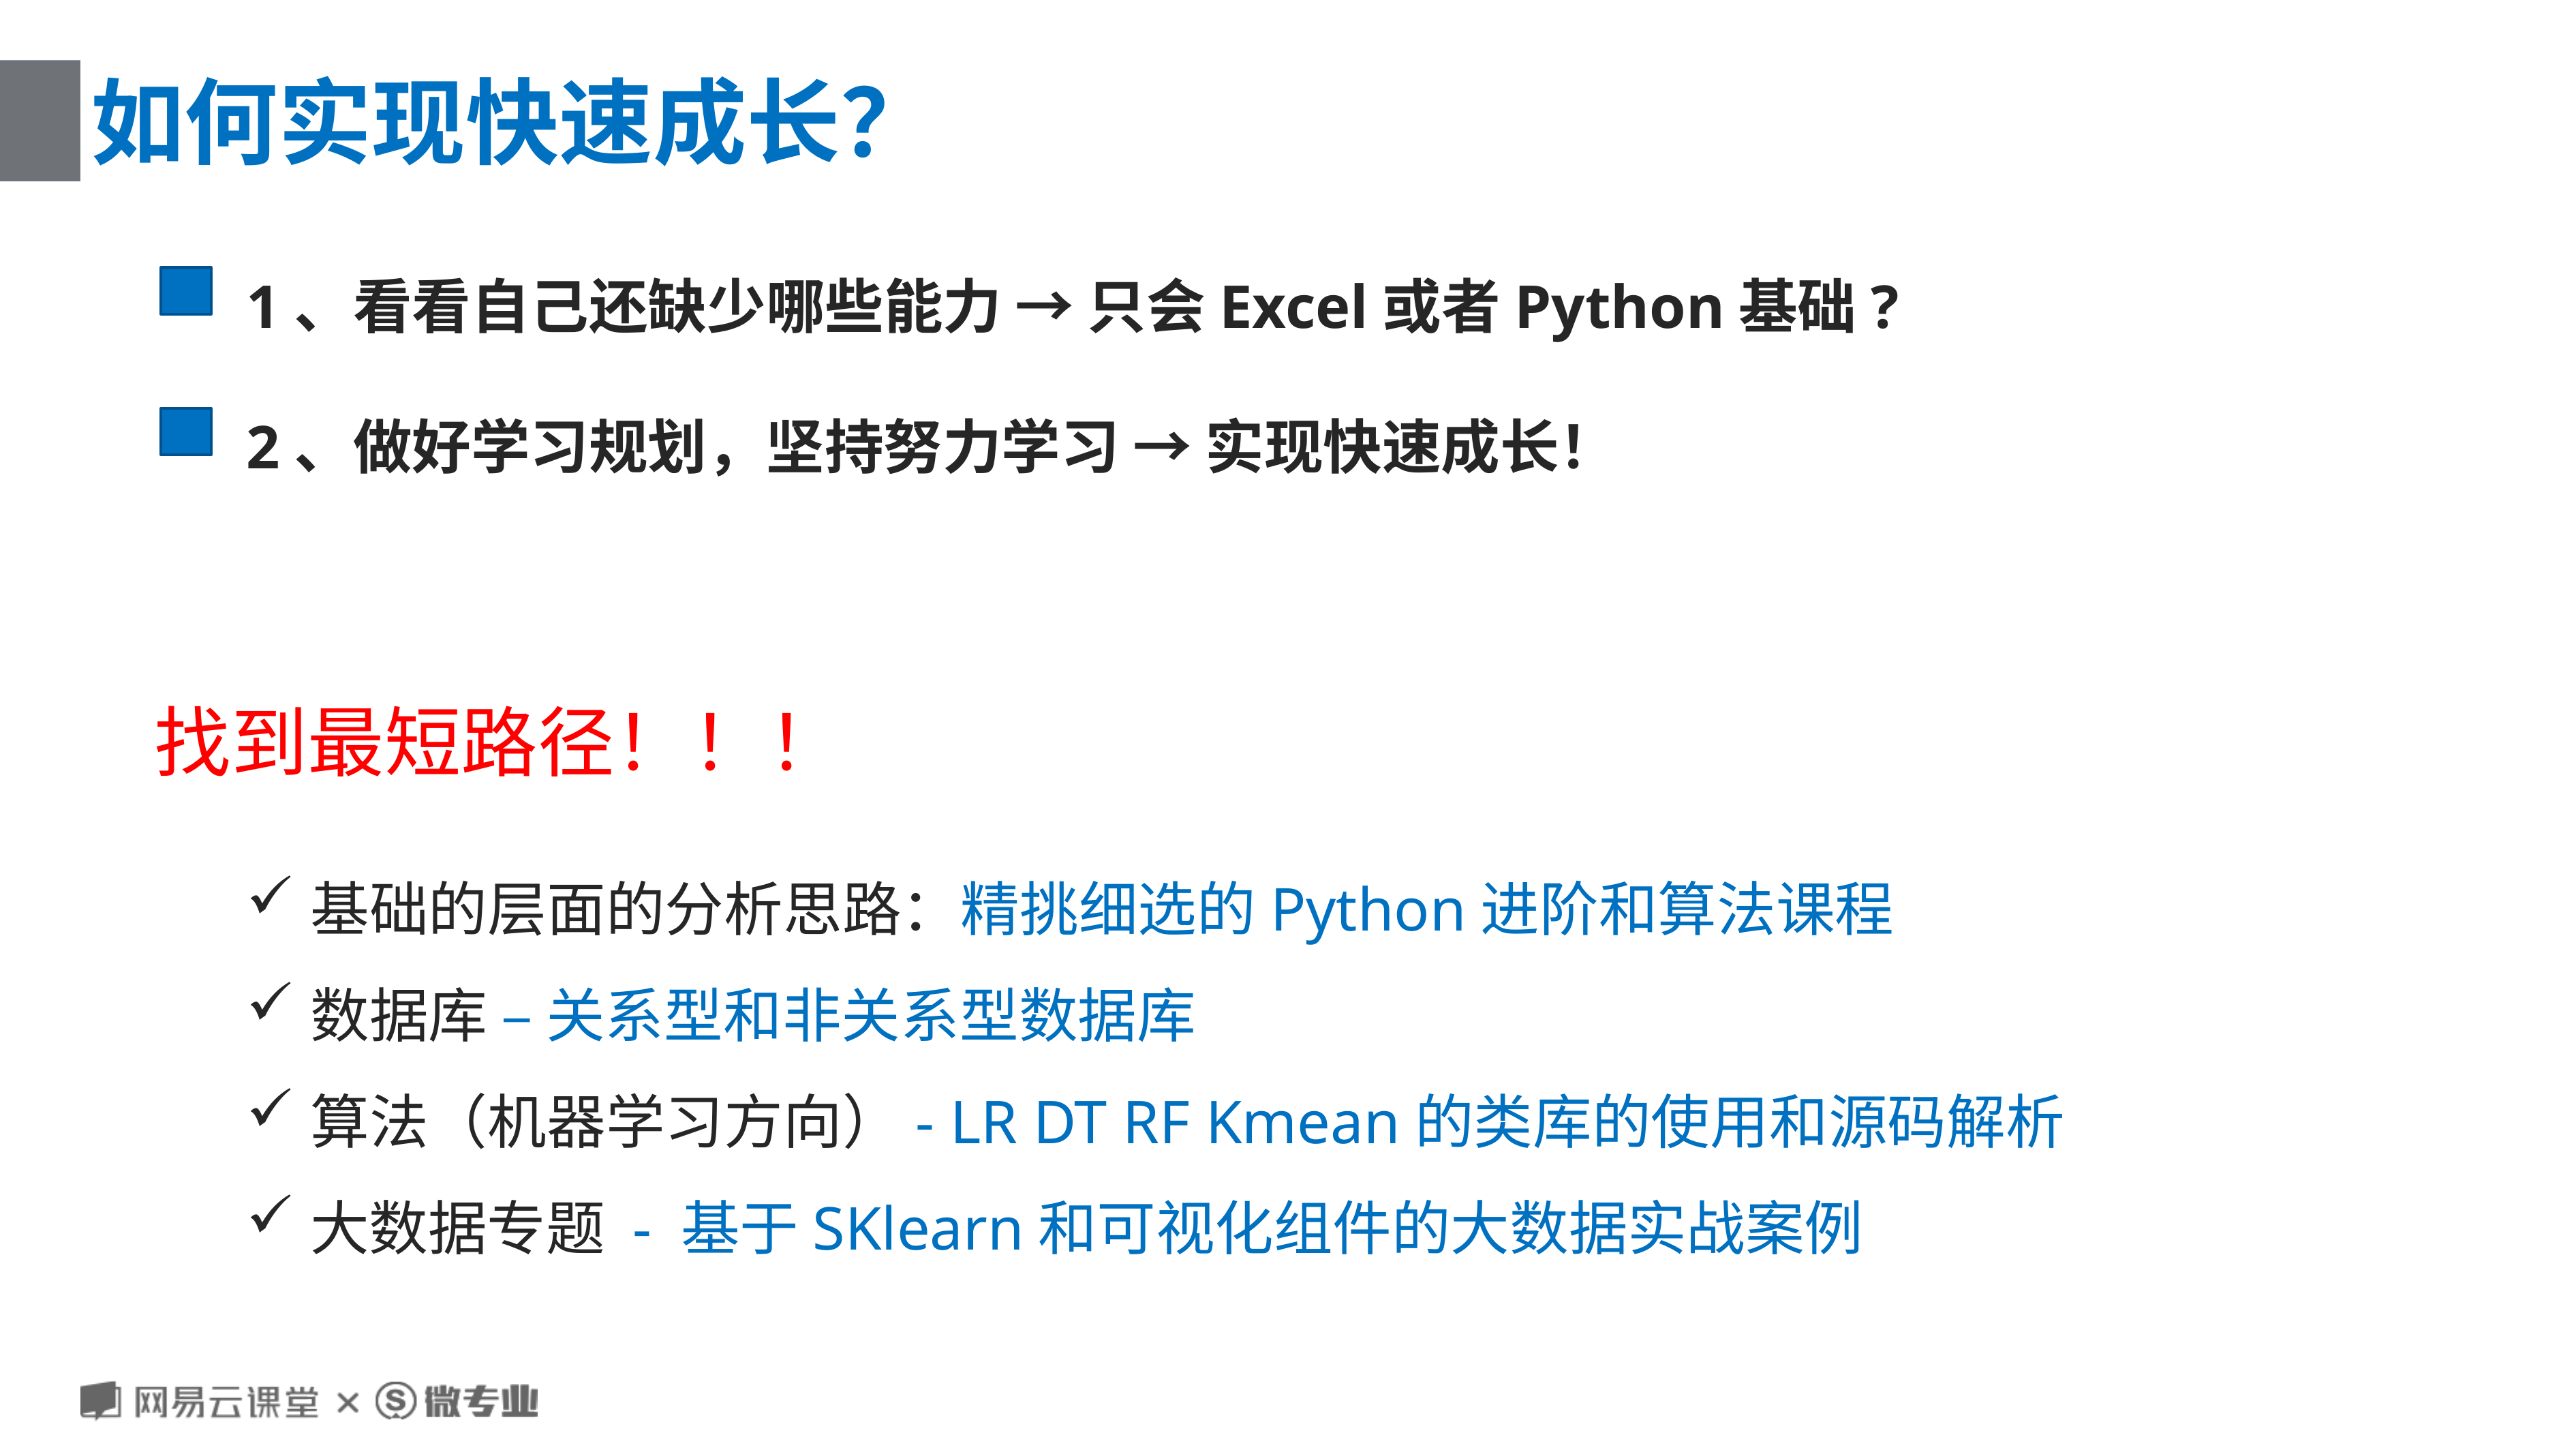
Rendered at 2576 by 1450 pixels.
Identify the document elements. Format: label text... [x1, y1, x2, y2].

text_box [159, 266, 213, 316]
text_box 2、做好学习规划，坚持努力学习 → 实现快速成长！ [236, 369, 1892, 486]
text_box 1、看看自己还缺少哪些能力 → 只会Excel或者Python基础? [236, 228, 1892, 345]
text_box 基础的层面的分析思路：精挑细选的Python进阶和算法课程 数据库 – 关系型和非关系型数据库 算法（机器学习方向）- LR DT RF Kmean的类库的使用和源码解析 大数据专题 - 基于SKlearn和可视化组件的大数据实战案例 [236, 831, 2466, 1267]
text_box [159, 407, 213, 456]
picture [80, 1380, 538, 1421]
text_box 找到最短路径！！！ [144, 670, 855, 791]
title 如何实现快速成长？ [80, 58, 2496, 181]
